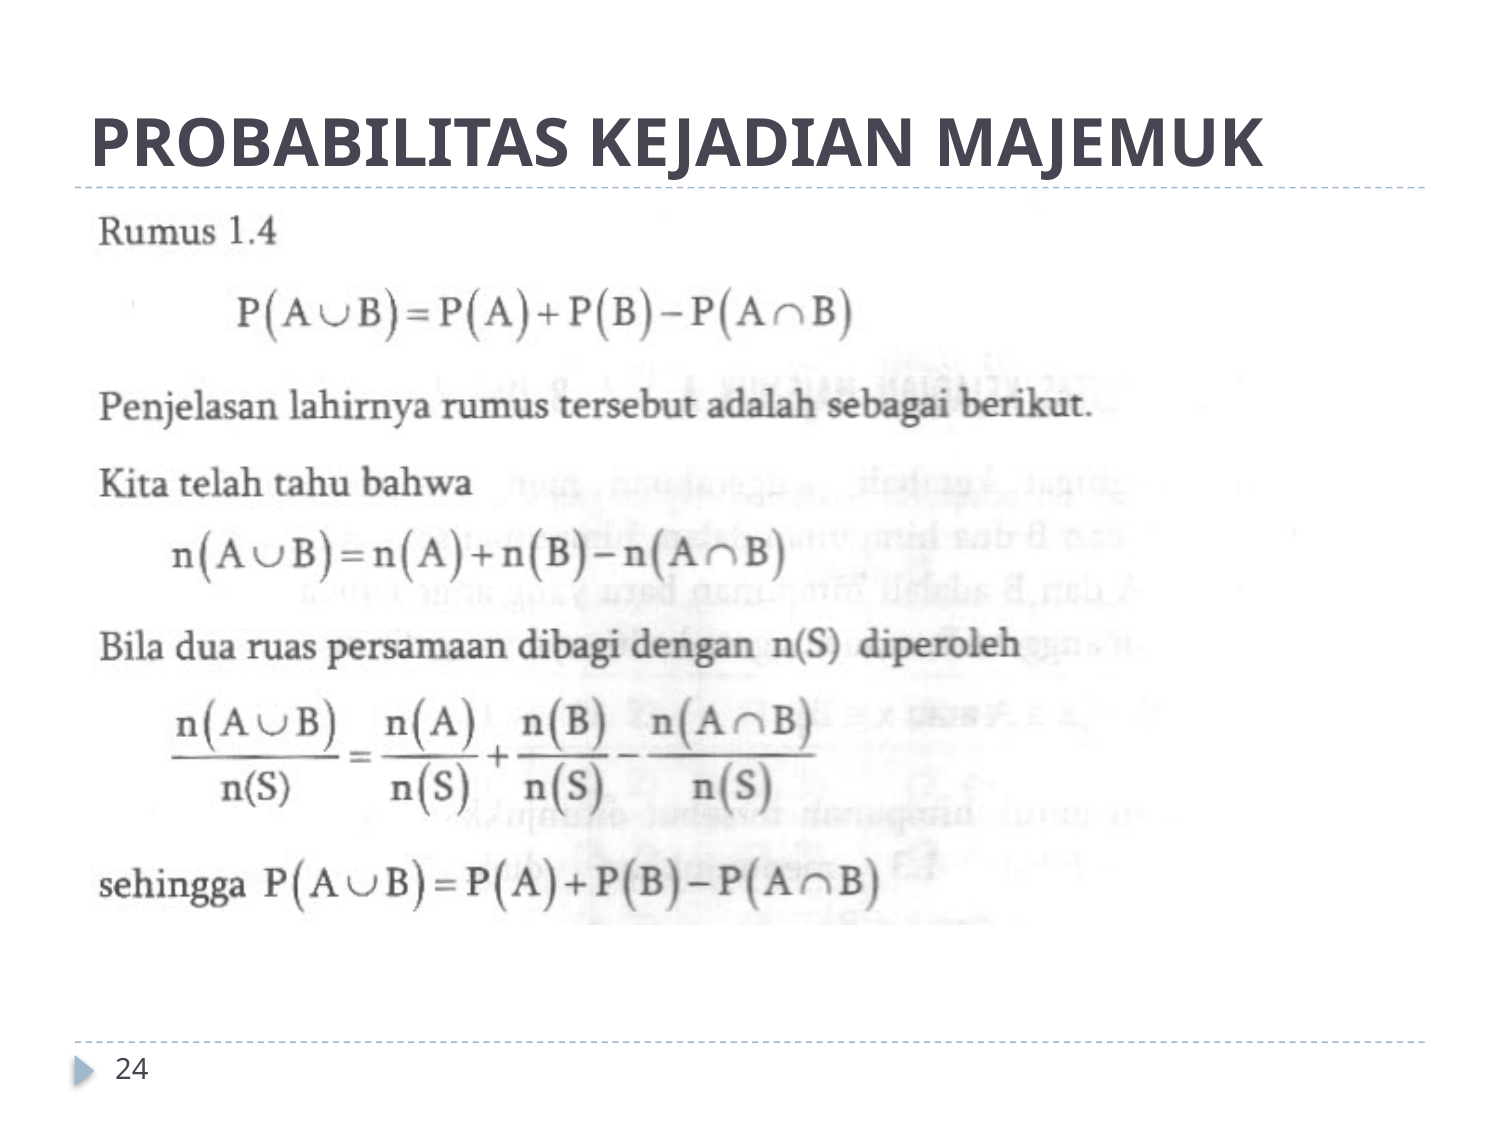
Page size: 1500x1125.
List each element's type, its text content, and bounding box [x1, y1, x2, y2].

picture [74, 199, 1426, 926]
title PROBABILITAS KEJADIAN MAJEMUK [75, 24, 1425, 188]
slide_number 24 [100, 1042, 426, 1103]
